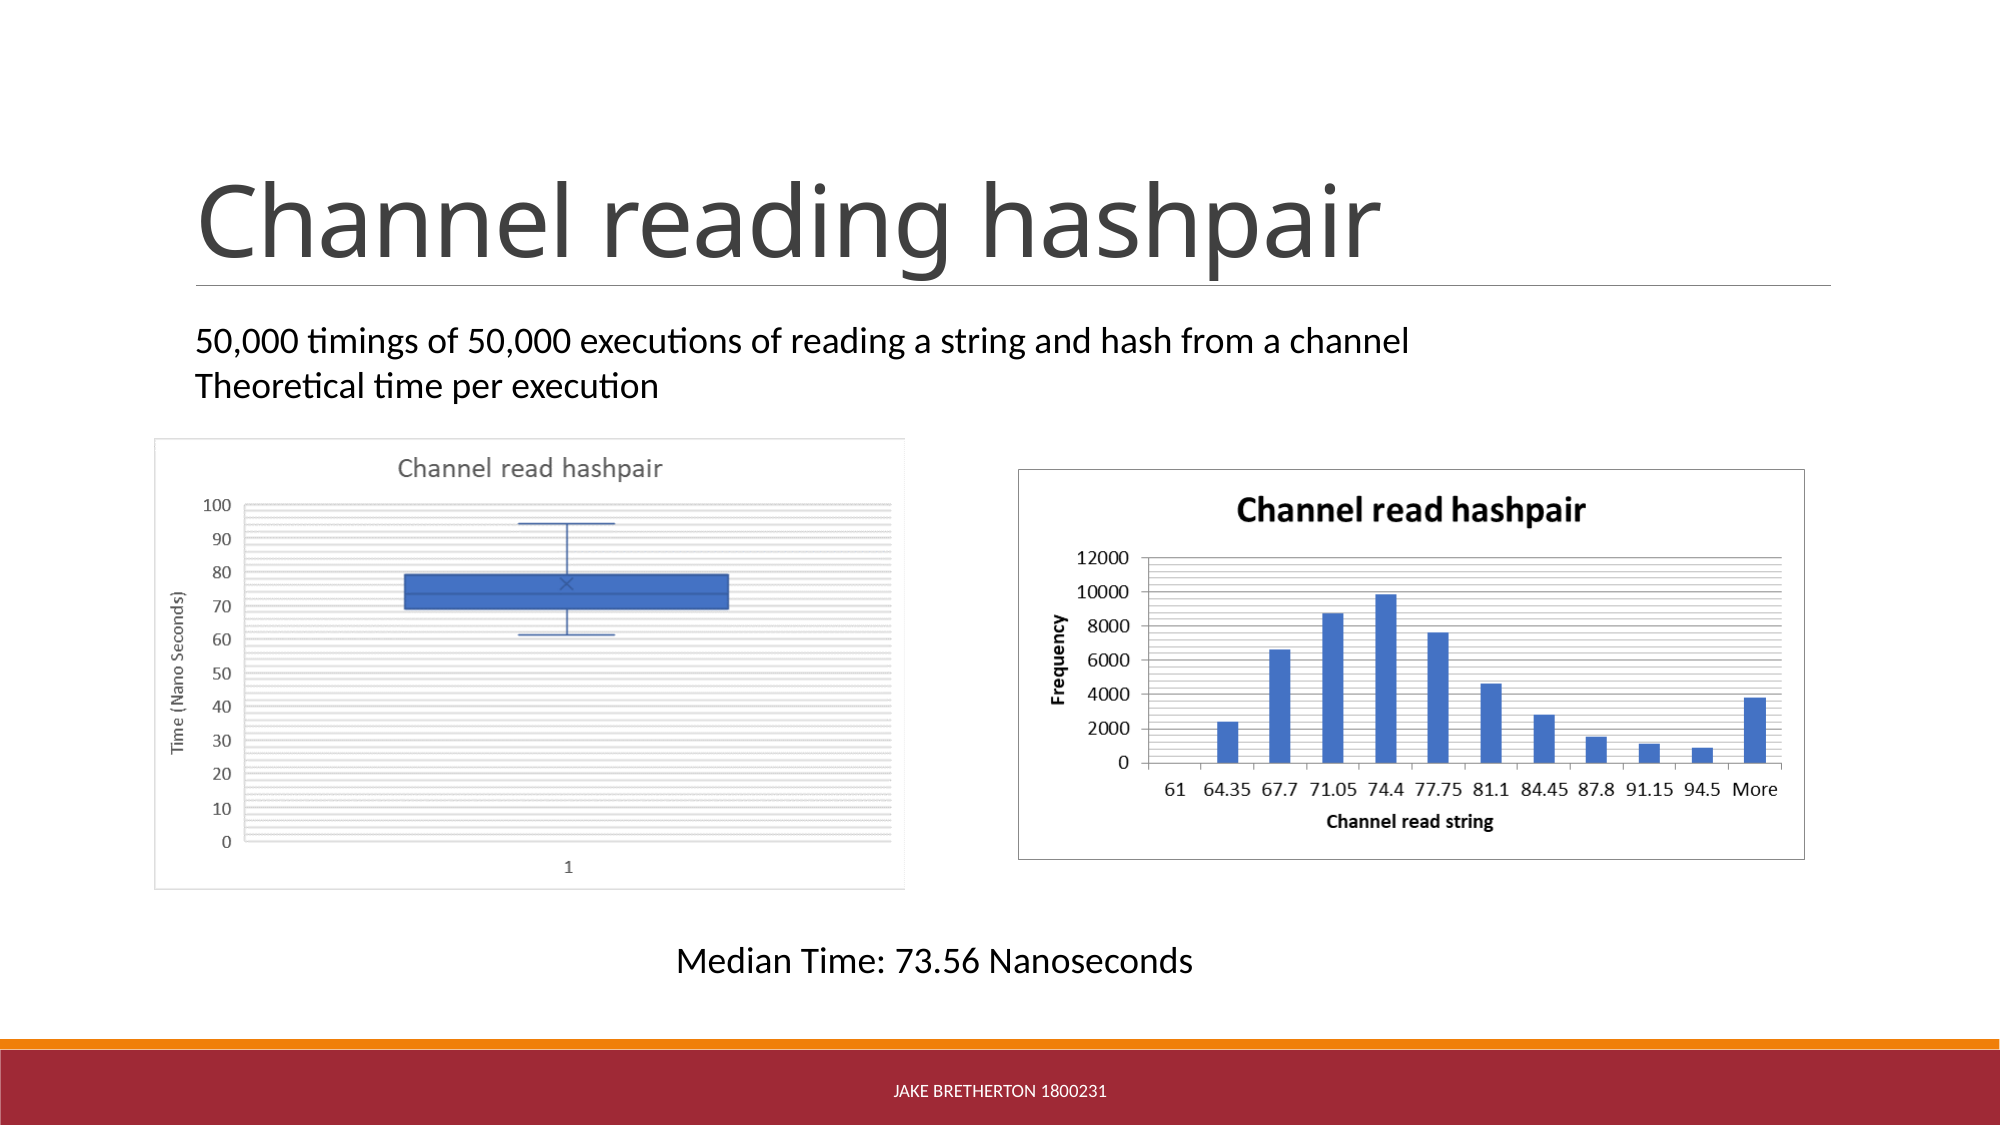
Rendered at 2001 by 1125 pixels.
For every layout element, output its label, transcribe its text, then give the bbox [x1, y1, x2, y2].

picture [1018, 468, 1806, 860]
picture [153, 438, 905, 891]
title Channel reading hashpair [180, 47, 1830, 285]
text_box 50,000 timings of 50,000 executions of reading a string and hash from a channel Theoretical time per execution [180, 308, 1663, 414]
footer Jake Bretherton 1800231 [604, 1059, 1396, 1120]
text_box Median Time: 73.56 Nanoseconds [657, 928, 1213, 989]
